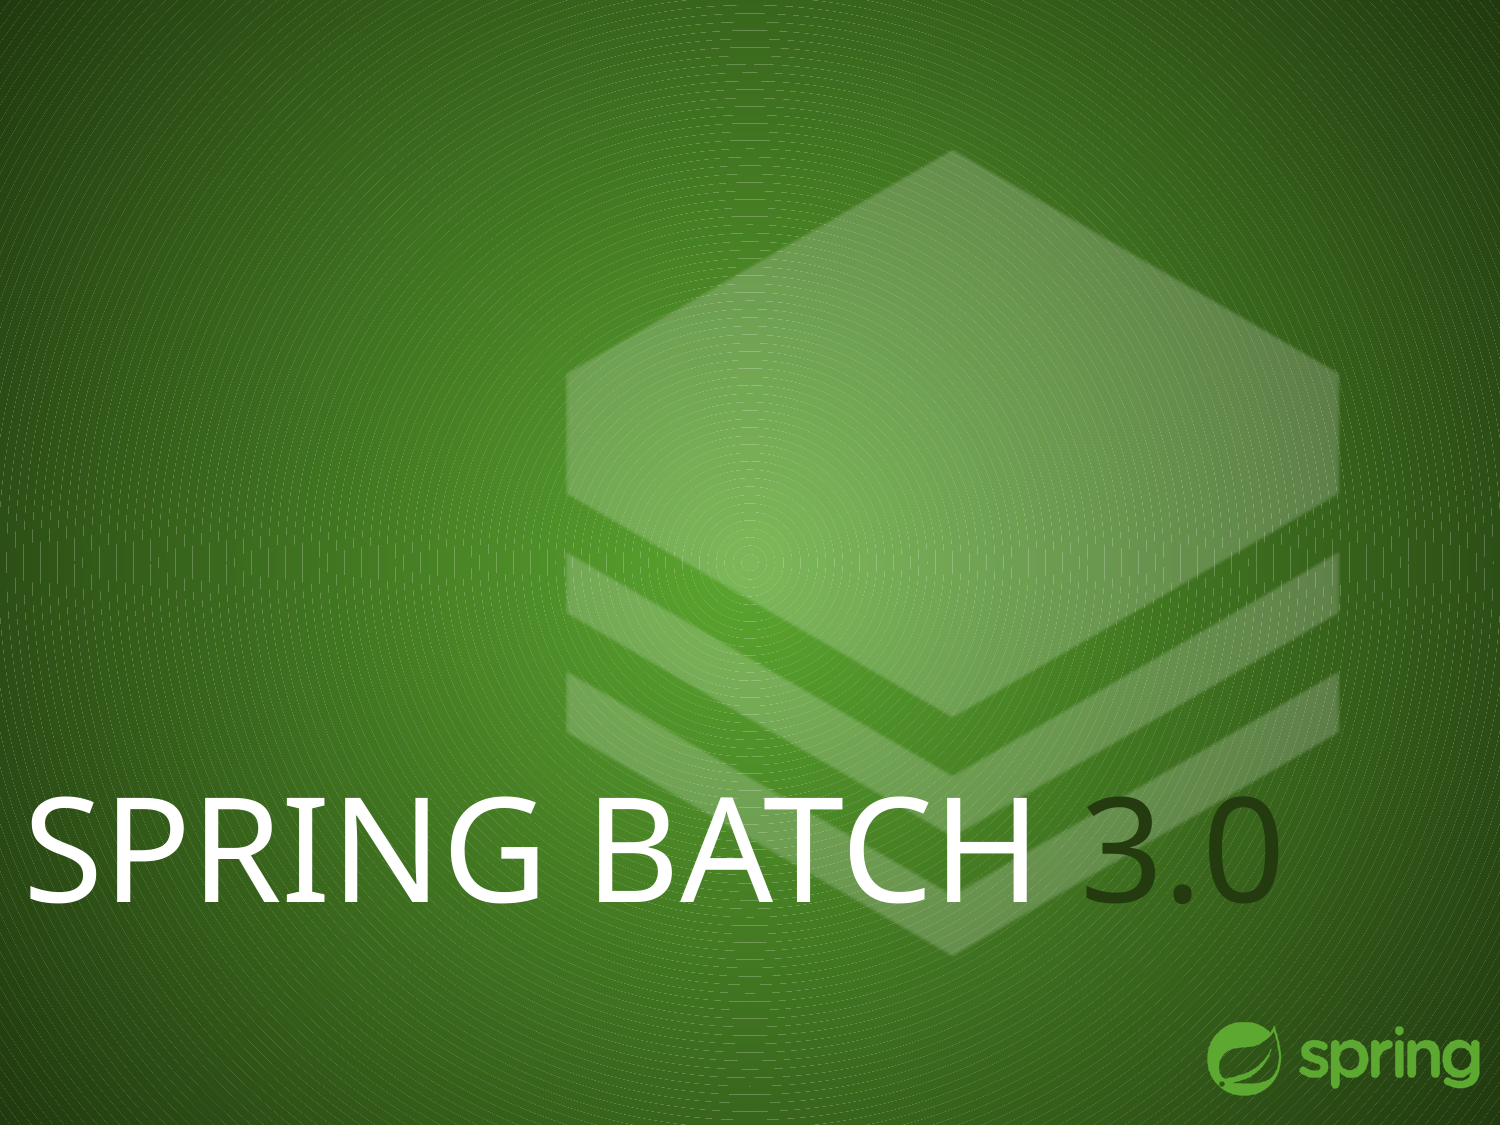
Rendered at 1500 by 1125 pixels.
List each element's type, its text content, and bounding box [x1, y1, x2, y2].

text_box SPRING BATCH 3.0 [8, 749, 528, 939]
picture [533, 129, 1377, 973]
picture [1205, 1020, 1480, 1097]
